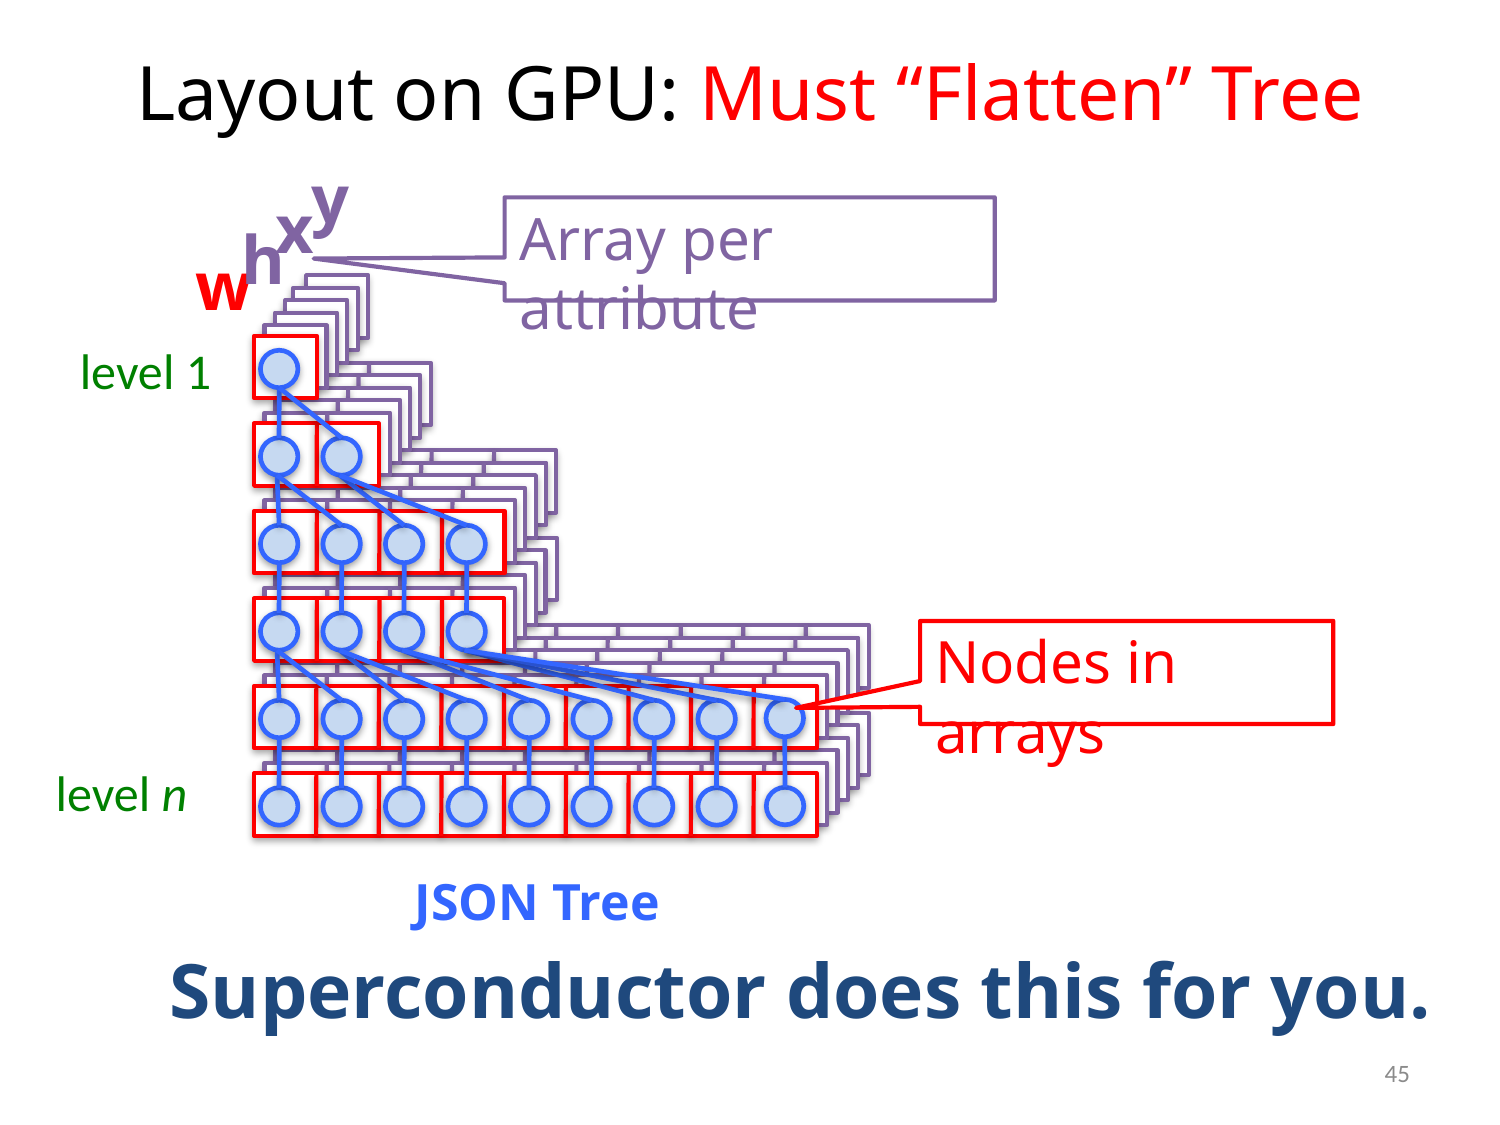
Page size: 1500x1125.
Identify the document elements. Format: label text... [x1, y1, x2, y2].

title Layout on GPU: Must “Flatten” Tree [0, 0, 1500, 185]
text_box Superconductor does this for you. [133, 936, 1468, 1042]
text_box Nodes in arrays [949, 618, 1336, 727]
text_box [0, 331, 946, 940]
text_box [264, 274, 869, 330]
text_box w [180, 236, 259, 330]
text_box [226, 149, 413, 307]
text_box Array per attribute [417, 195, 997, 303]
slide_number 45 [1074, 1042, 1425, 1103]
